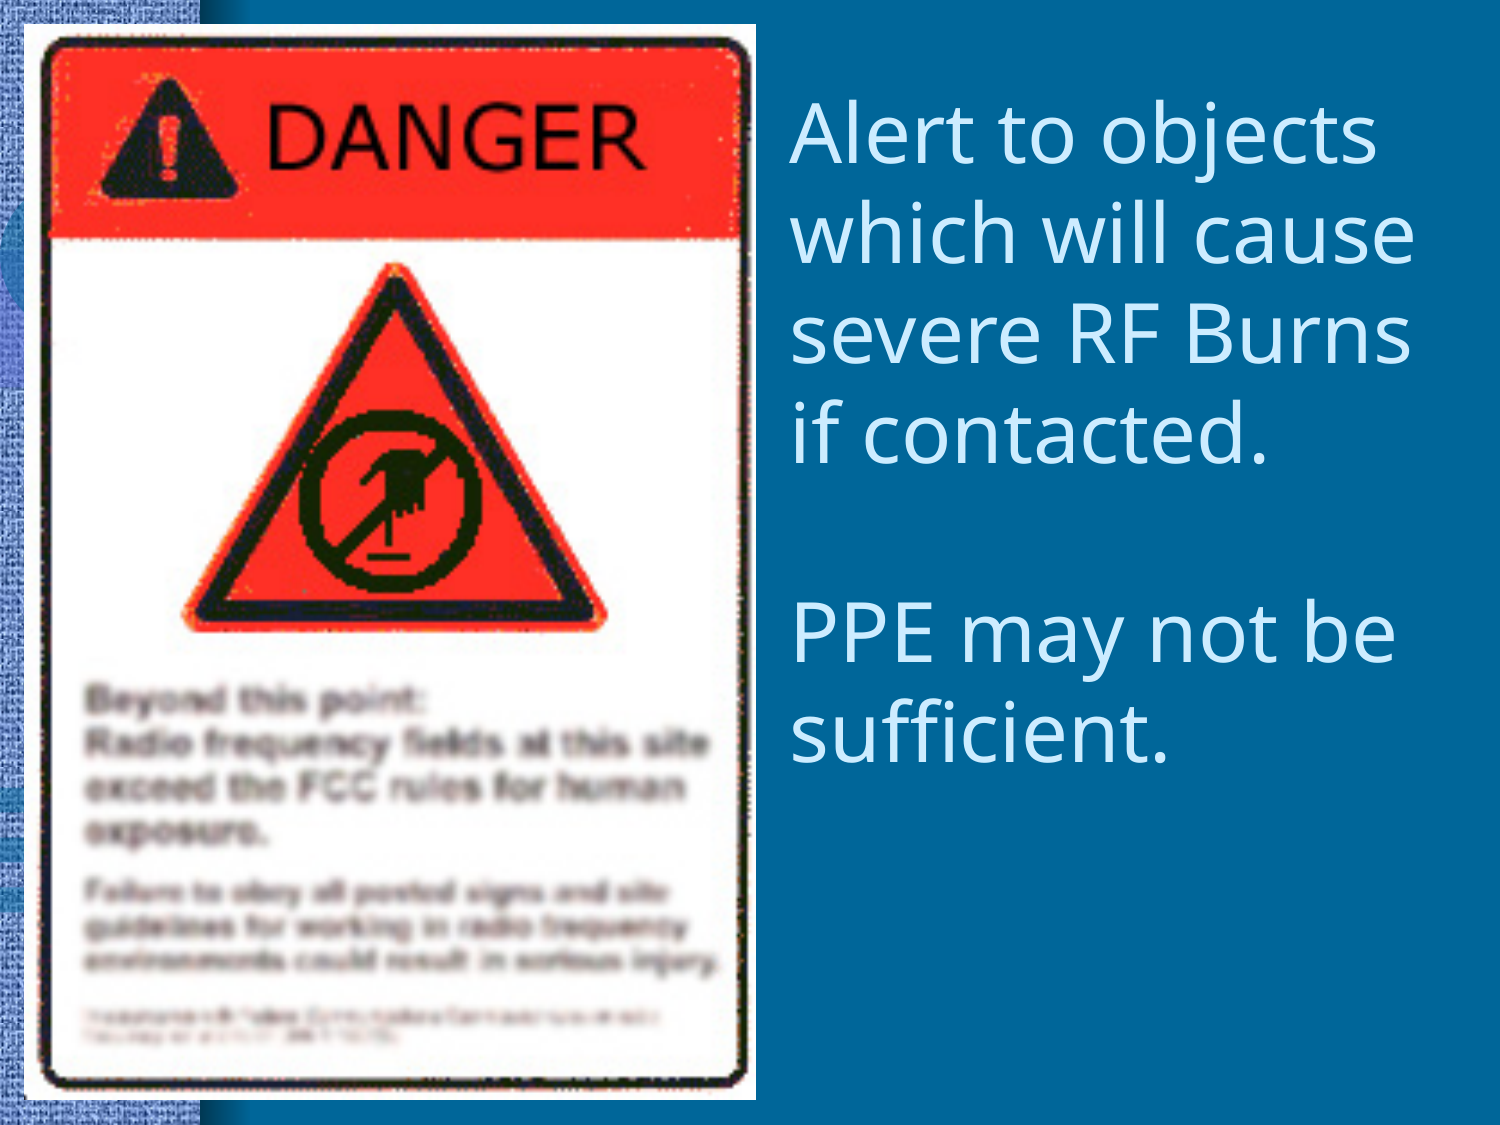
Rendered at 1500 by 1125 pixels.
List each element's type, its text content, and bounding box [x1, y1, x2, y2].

text_box Alert to objects which will cause severe RF Burns if contacted. PPE may not be sufficient. [774, 72, 1500, 787]
picture [0, 0, 755, 1125]
